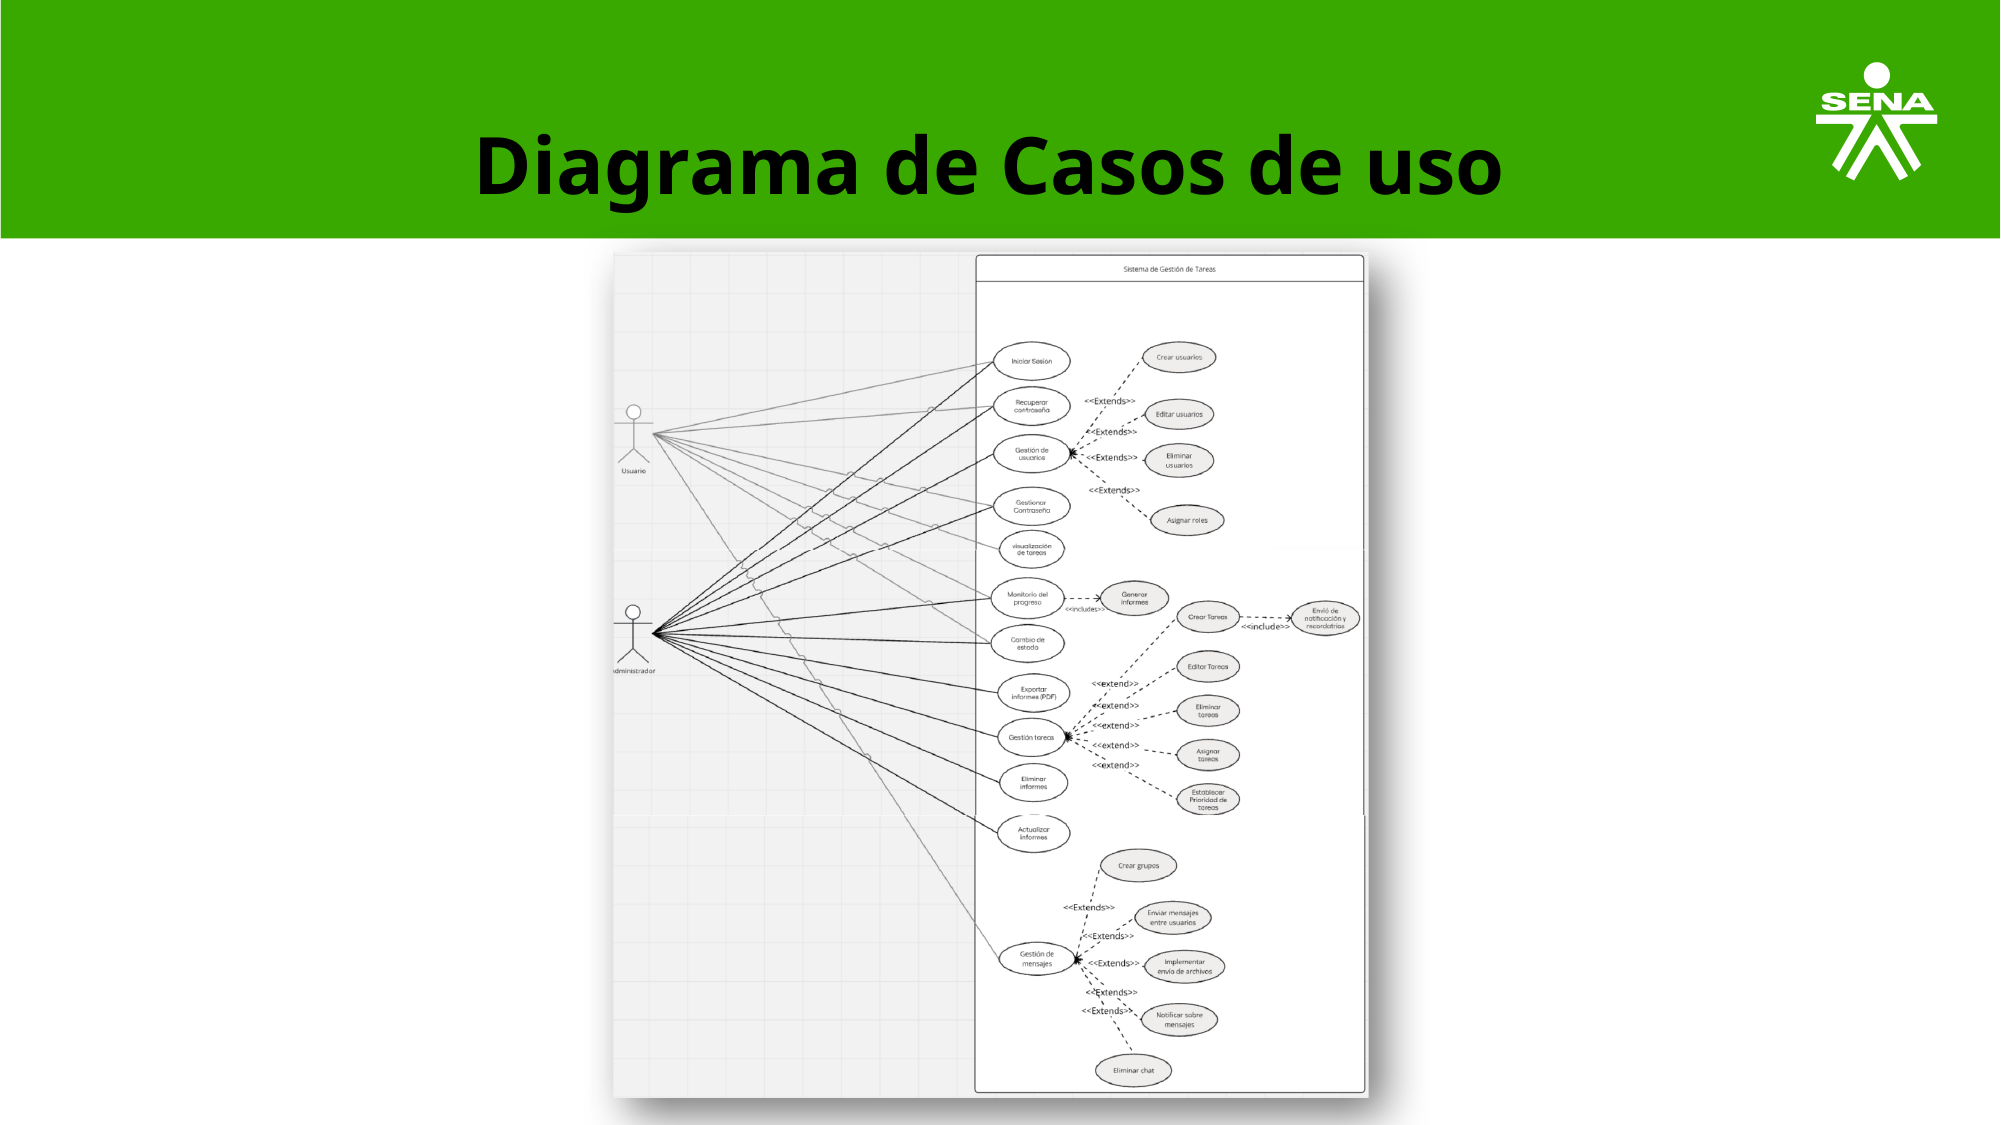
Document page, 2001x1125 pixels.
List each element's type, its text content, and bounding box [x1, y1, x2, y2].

picture [0, 0, 2001, 1125]
title Diagrama de Casos de uso [137, 59, 1863, 278]
